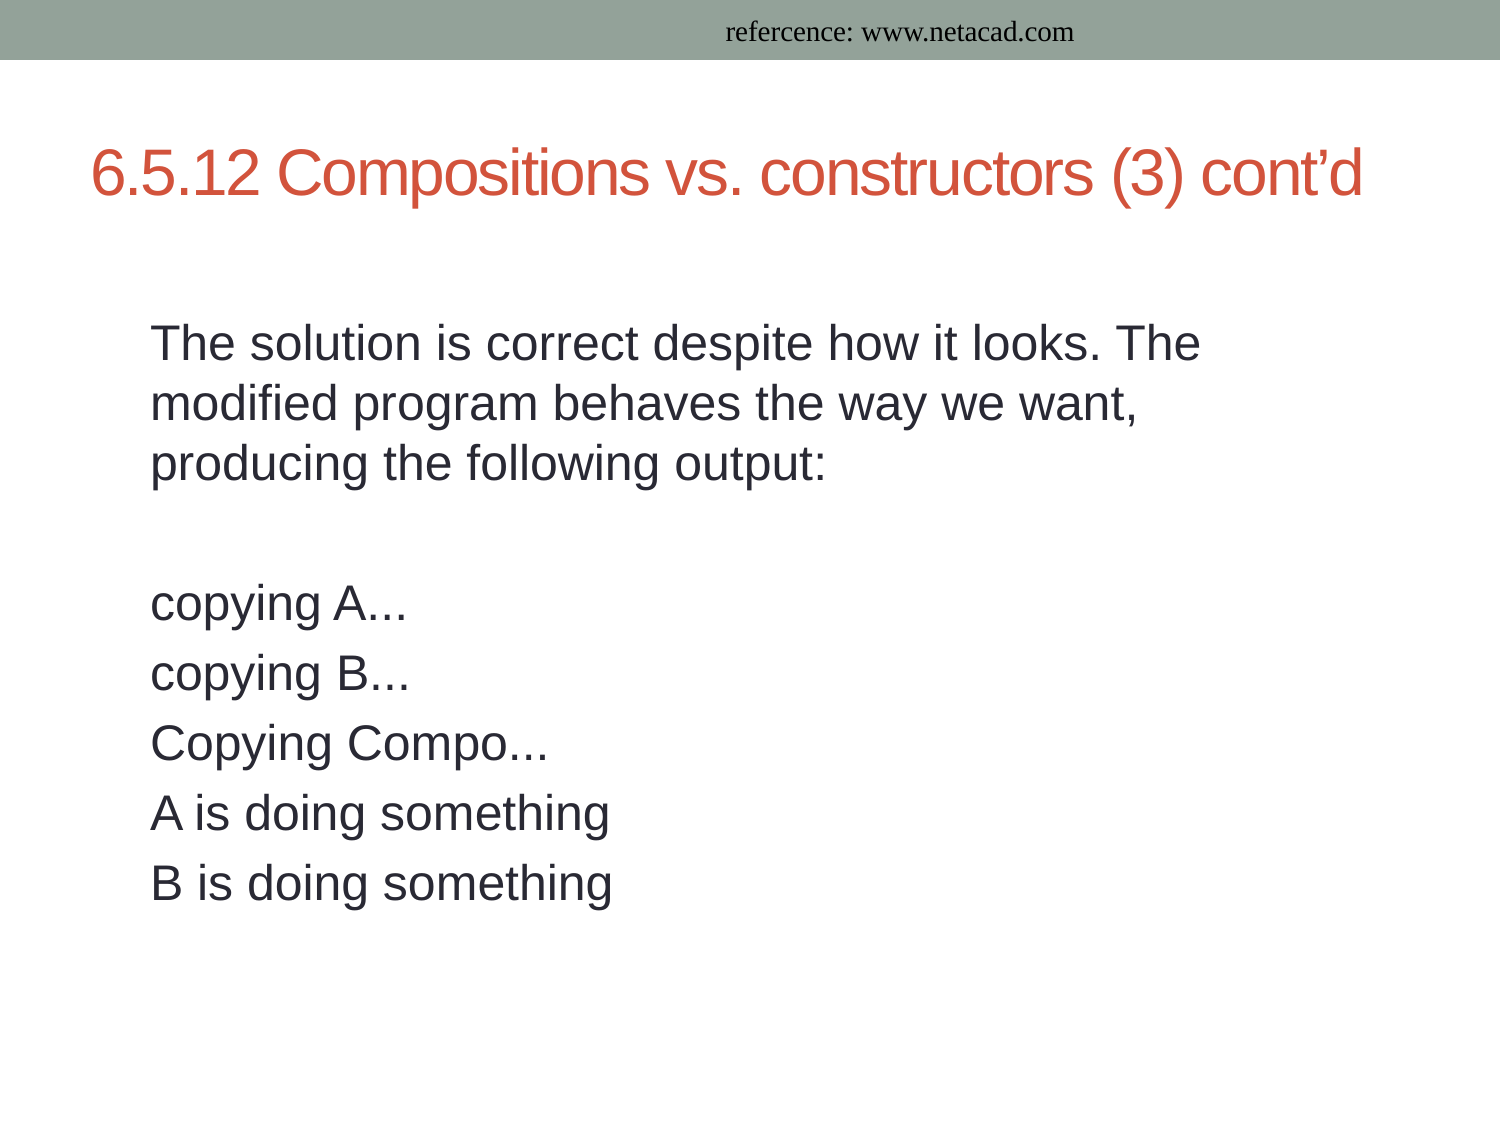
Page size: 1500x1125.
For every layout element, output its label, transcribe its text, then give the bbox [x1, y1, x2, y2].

title 6.5.12 Compositions vs. constructors (3) cont’d [75, 87, 1425, 250]
footer refercence: www.netacad.com [562, 3, 1238, 57]
list The solution is correct despite how it looks. The modified program behaves the way we want, producing the following output: copying A... copying B... Copying Compo... A is doing something B is doing something [135, 302, 1373, 988]
